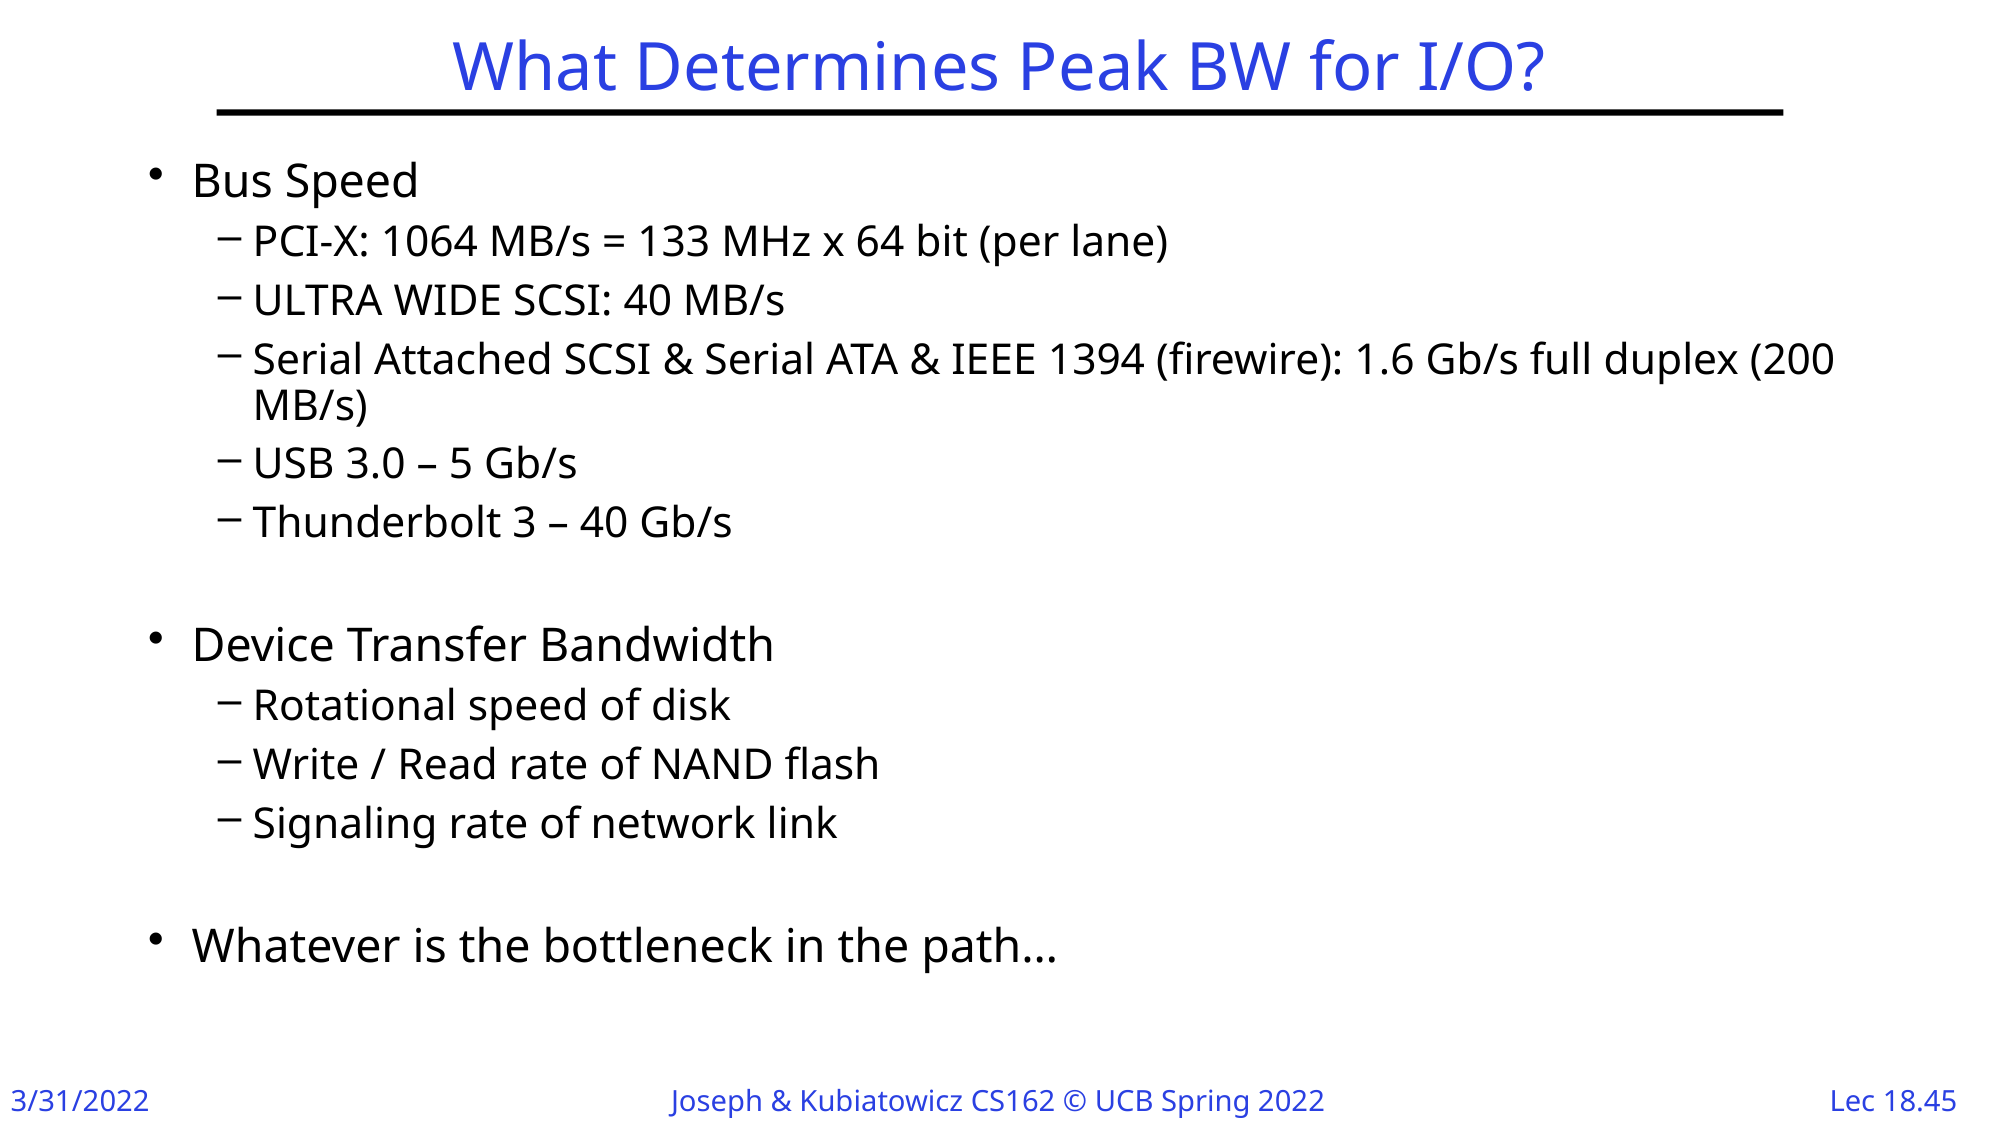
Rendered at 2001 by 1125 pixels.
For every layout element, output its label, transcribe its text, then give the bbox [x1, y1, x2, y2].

list Bus Speed PCI-X: 1064 MB/s = 133 MHz x 64 bit (per lane) ULTRA WIDE SCSI: 40 MB/s Serial Attached SCSI & Serial ATA & IEEE 1394 (firewire): 1.6 Gb/s full duplex (200 MB/s) USB 3.0 – 5 Gb/s Thunderbolt 3 – 40 Gb/s Device Transfer Bandwidth Rotational speed of disk Write / Read rate of NAND flash Signaling rate of network link Whatever is the bottleneck in the path… [133, 149, 1867, 988]
title What Determines Peak BW for I/O? [216, 24, 1784, 113]
